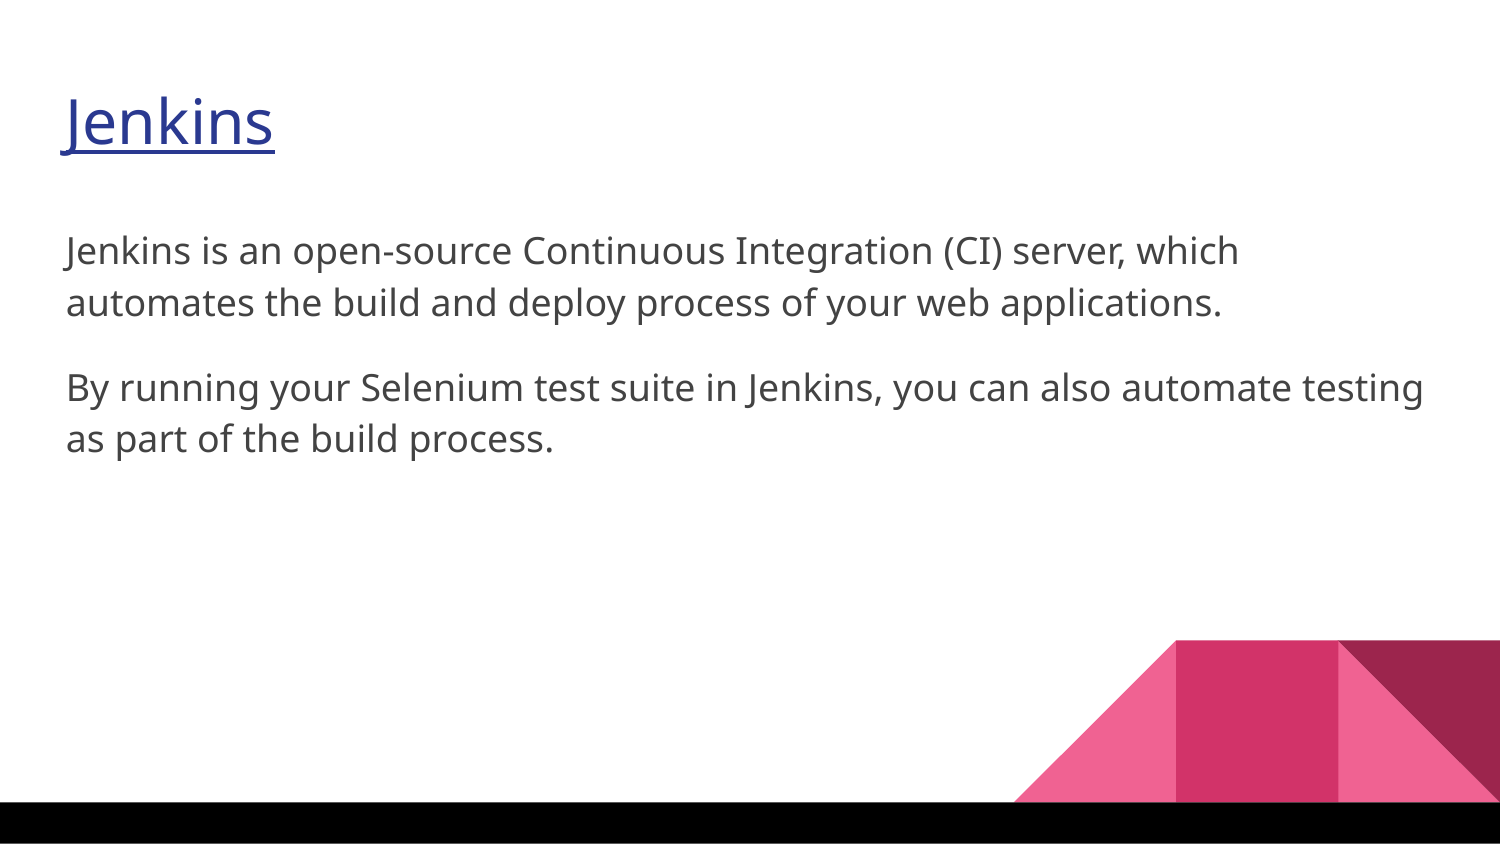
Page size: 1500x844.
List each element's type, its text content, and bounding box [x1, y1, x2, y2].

text_box Jenkins is an open-source Continuous Integration (CI) server, which automates the build and deploy process of your web applications. By running your Selenium test suite in Jenkins, you can also automate testing as part of the build process. [51, 205, 1449, 753]
text_box Jenkins [51, 67, 1449, 167]
